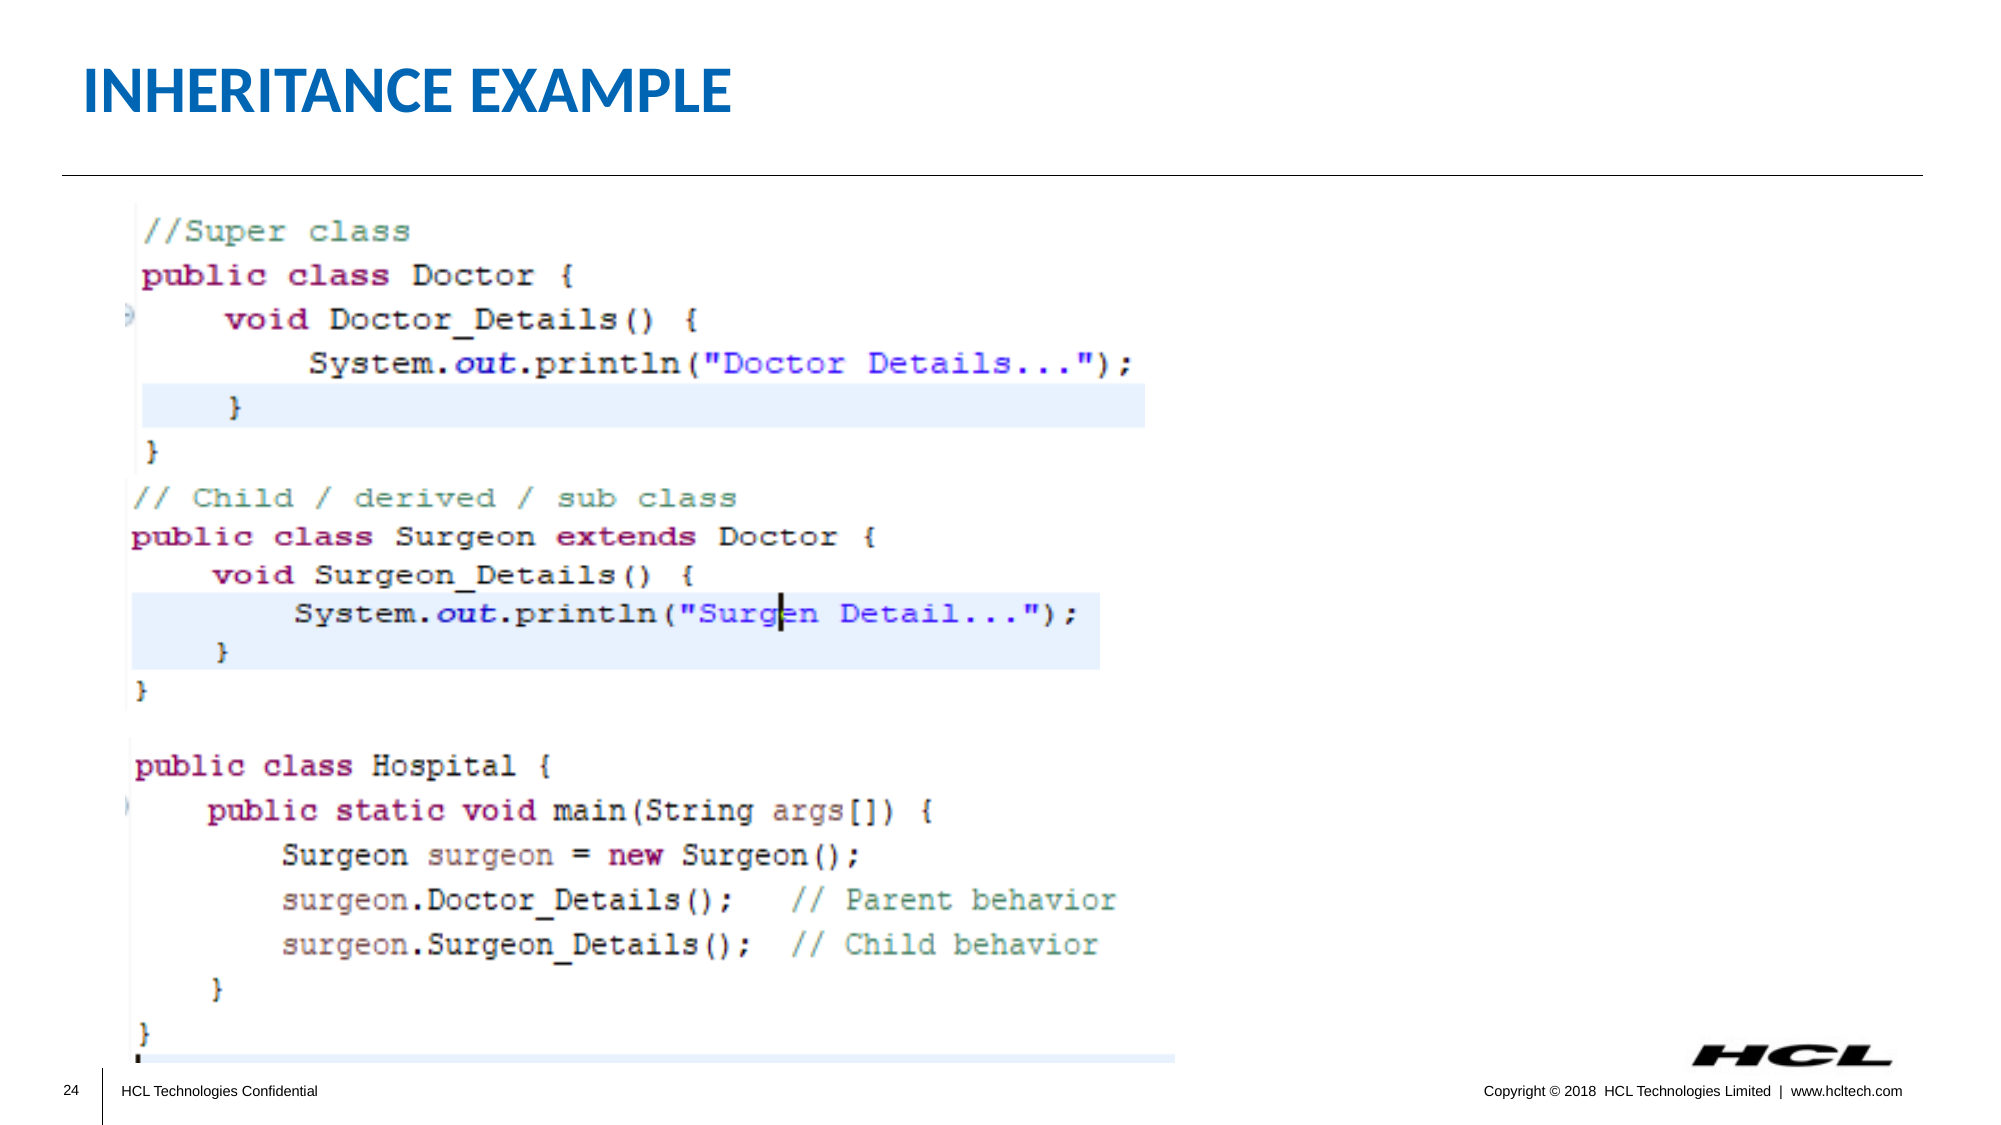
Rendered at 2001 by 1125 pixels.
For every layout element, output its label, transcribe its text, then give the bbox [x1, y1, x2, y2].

picture [124, 478, 1100, 711]
title Inheritance Example [67, 0, 1793, 201]
picture [1660, 1024, 1924, 1080]
picture [124, 737, 1175, 1063]
picture [124, 203, 1145, 476]
